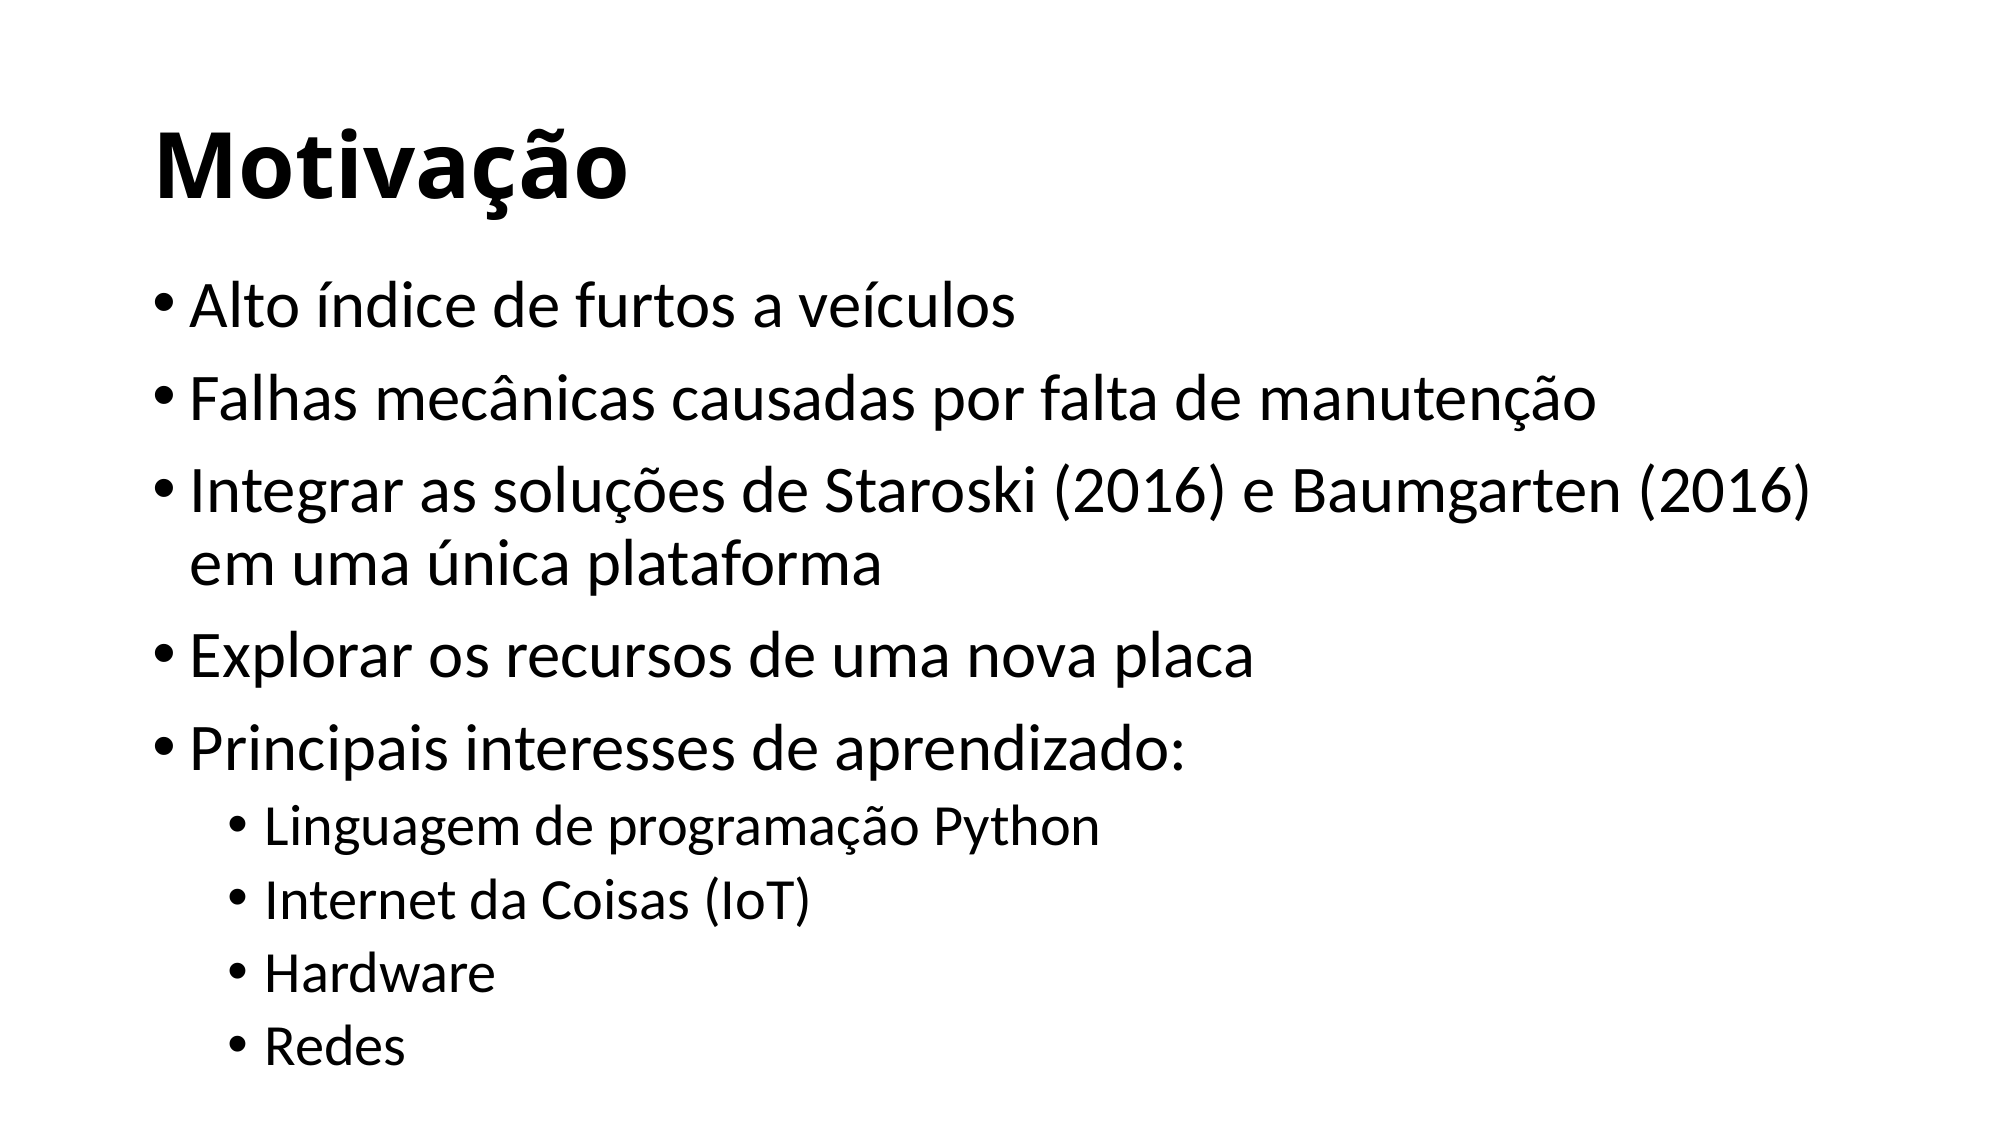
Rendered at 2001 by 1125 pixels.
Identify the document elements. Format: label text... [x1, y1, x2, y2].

list Alto índice de furtos a veículos Falhas mecânicas causadas por falta de manutenção Integrar as soluções de Staroski (2016) e Baumgarten (2016) em uma única plataforma Explorar os recursos de uma nova placa Principais interesses de aprendizado: Linguagem de programação Python Internet da Coisas (IoT) Hardware Redes [137, 262, 1863, 1109]
title Motivação [137, 59, 1863, 262]
